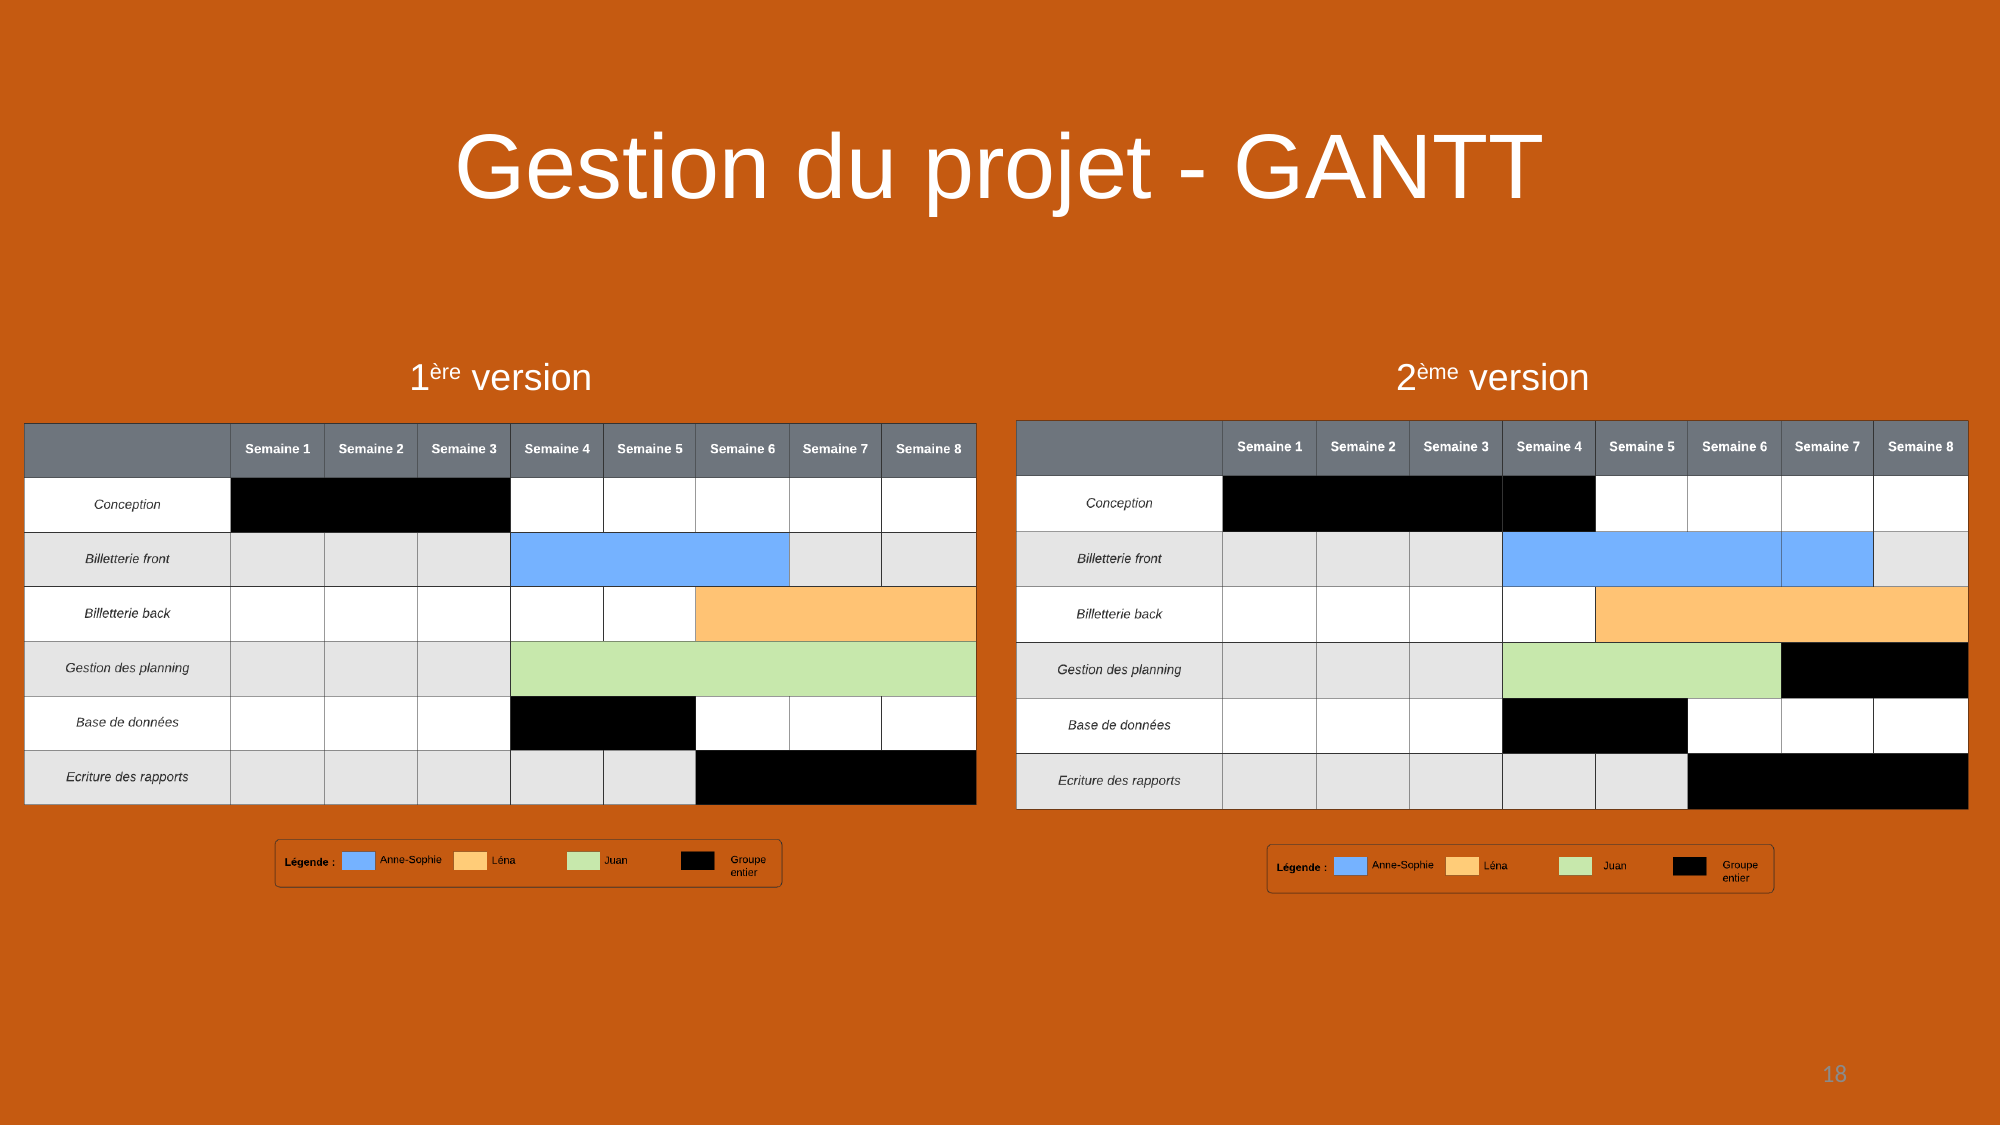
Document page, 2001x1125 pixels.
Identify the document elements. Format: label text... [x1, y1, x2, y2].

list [0, 406, 969, 914]
text_box 1ère version [296, 346, 706, 406]
picture [969, 396, 2001, 924]
title Gestion du projet - GANTT [137, 59, 1863, 278]
slide_number 18 [1412, 1042, 1863, 1103]
text_box 2ème version [1288, 346, 1698, 396]
